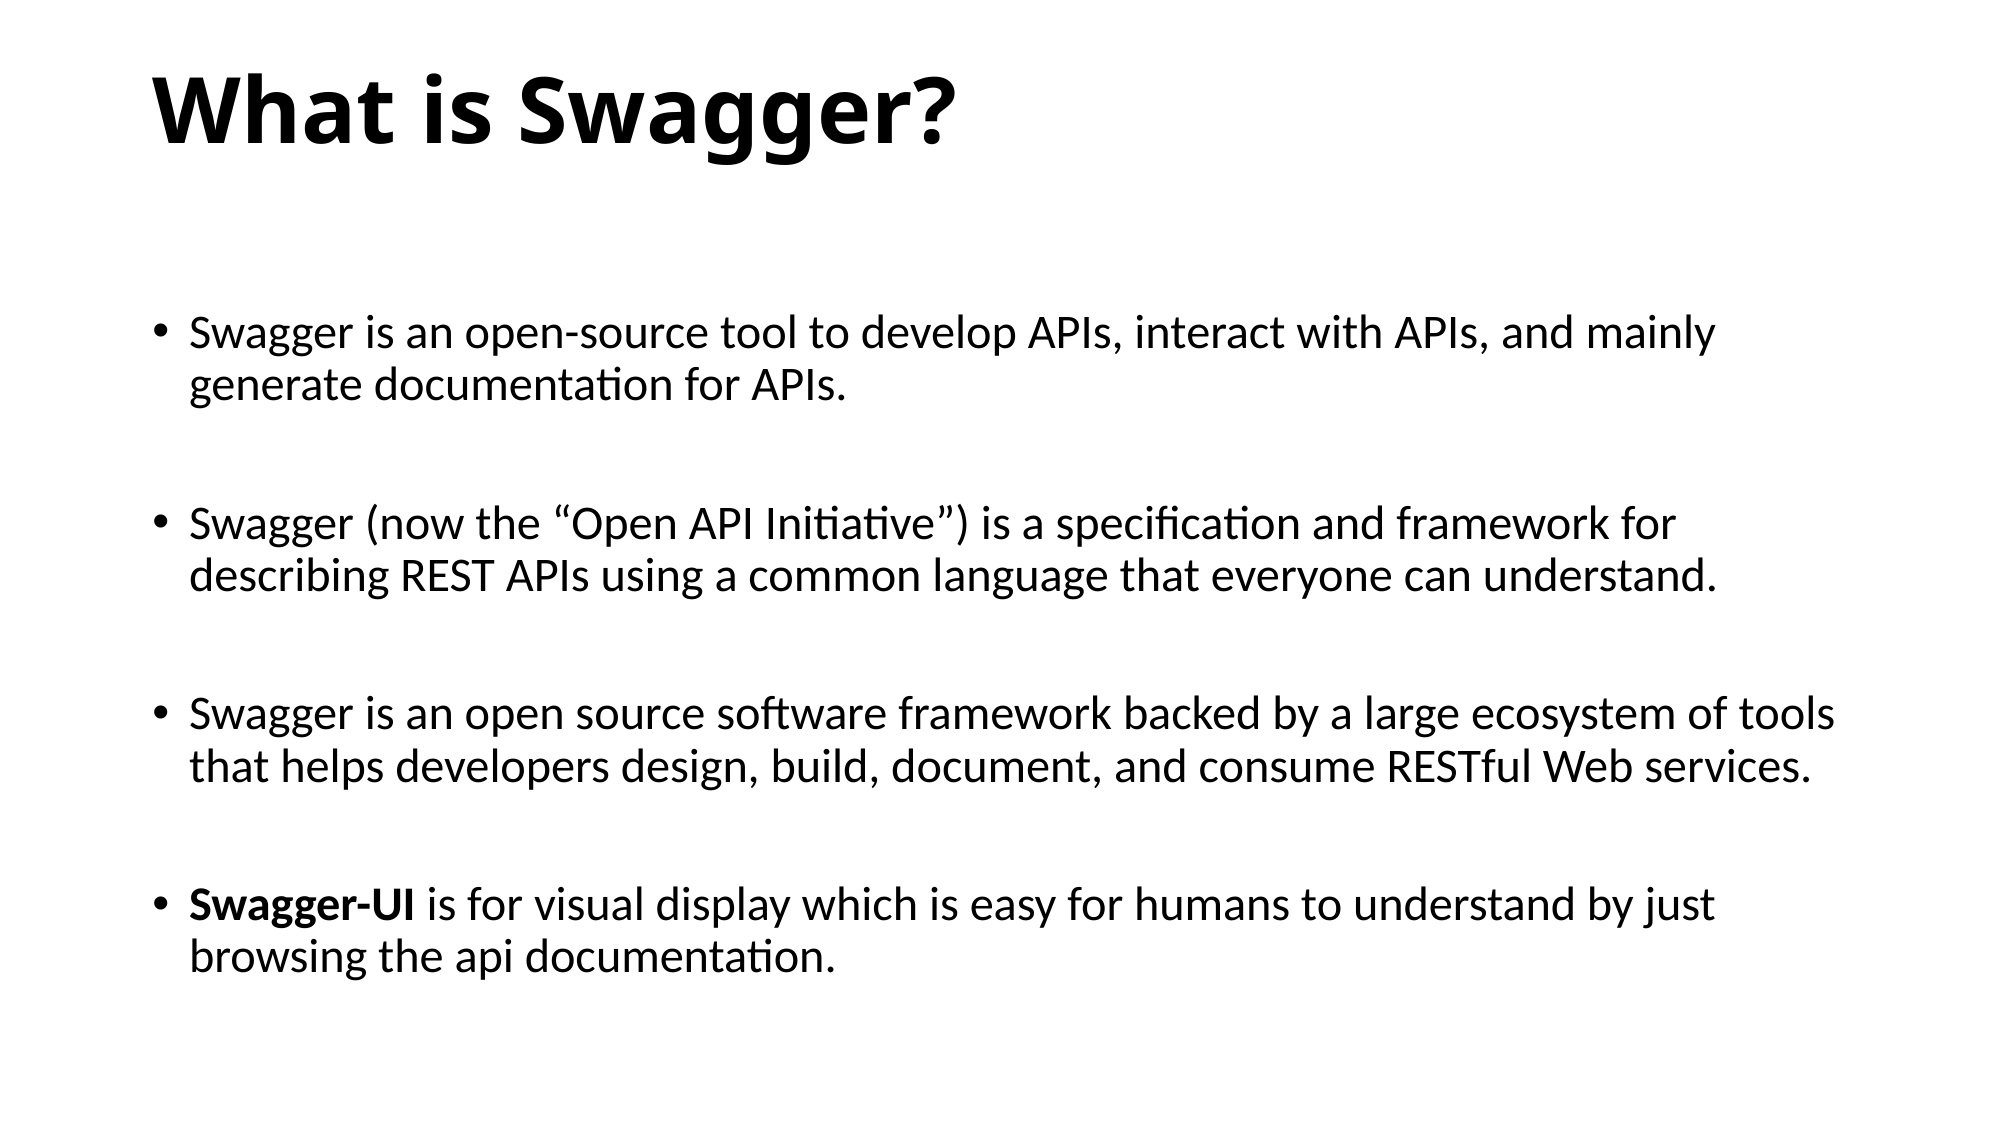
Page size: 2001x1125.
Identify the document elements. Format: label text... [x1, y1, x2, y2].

list Swagger is an open-source tool to develop APIs, interact with APIs, and mainly generate documentation for APIs. Swagger (now the “Open API Initiative”) is a specification and framework for describing REST APIs using a common language that everyone can understand. Swagger is an open source software framework backed by a large ecosystem of tools that helps developers design, build, document, and consume RESTful Web services. Swagger-UI is for visual display which is easy for humans to understand by just browsing the api documentation. [137, 299, 1863, 1014]
title What is Swagger? [137, 59, 1863, 278]
